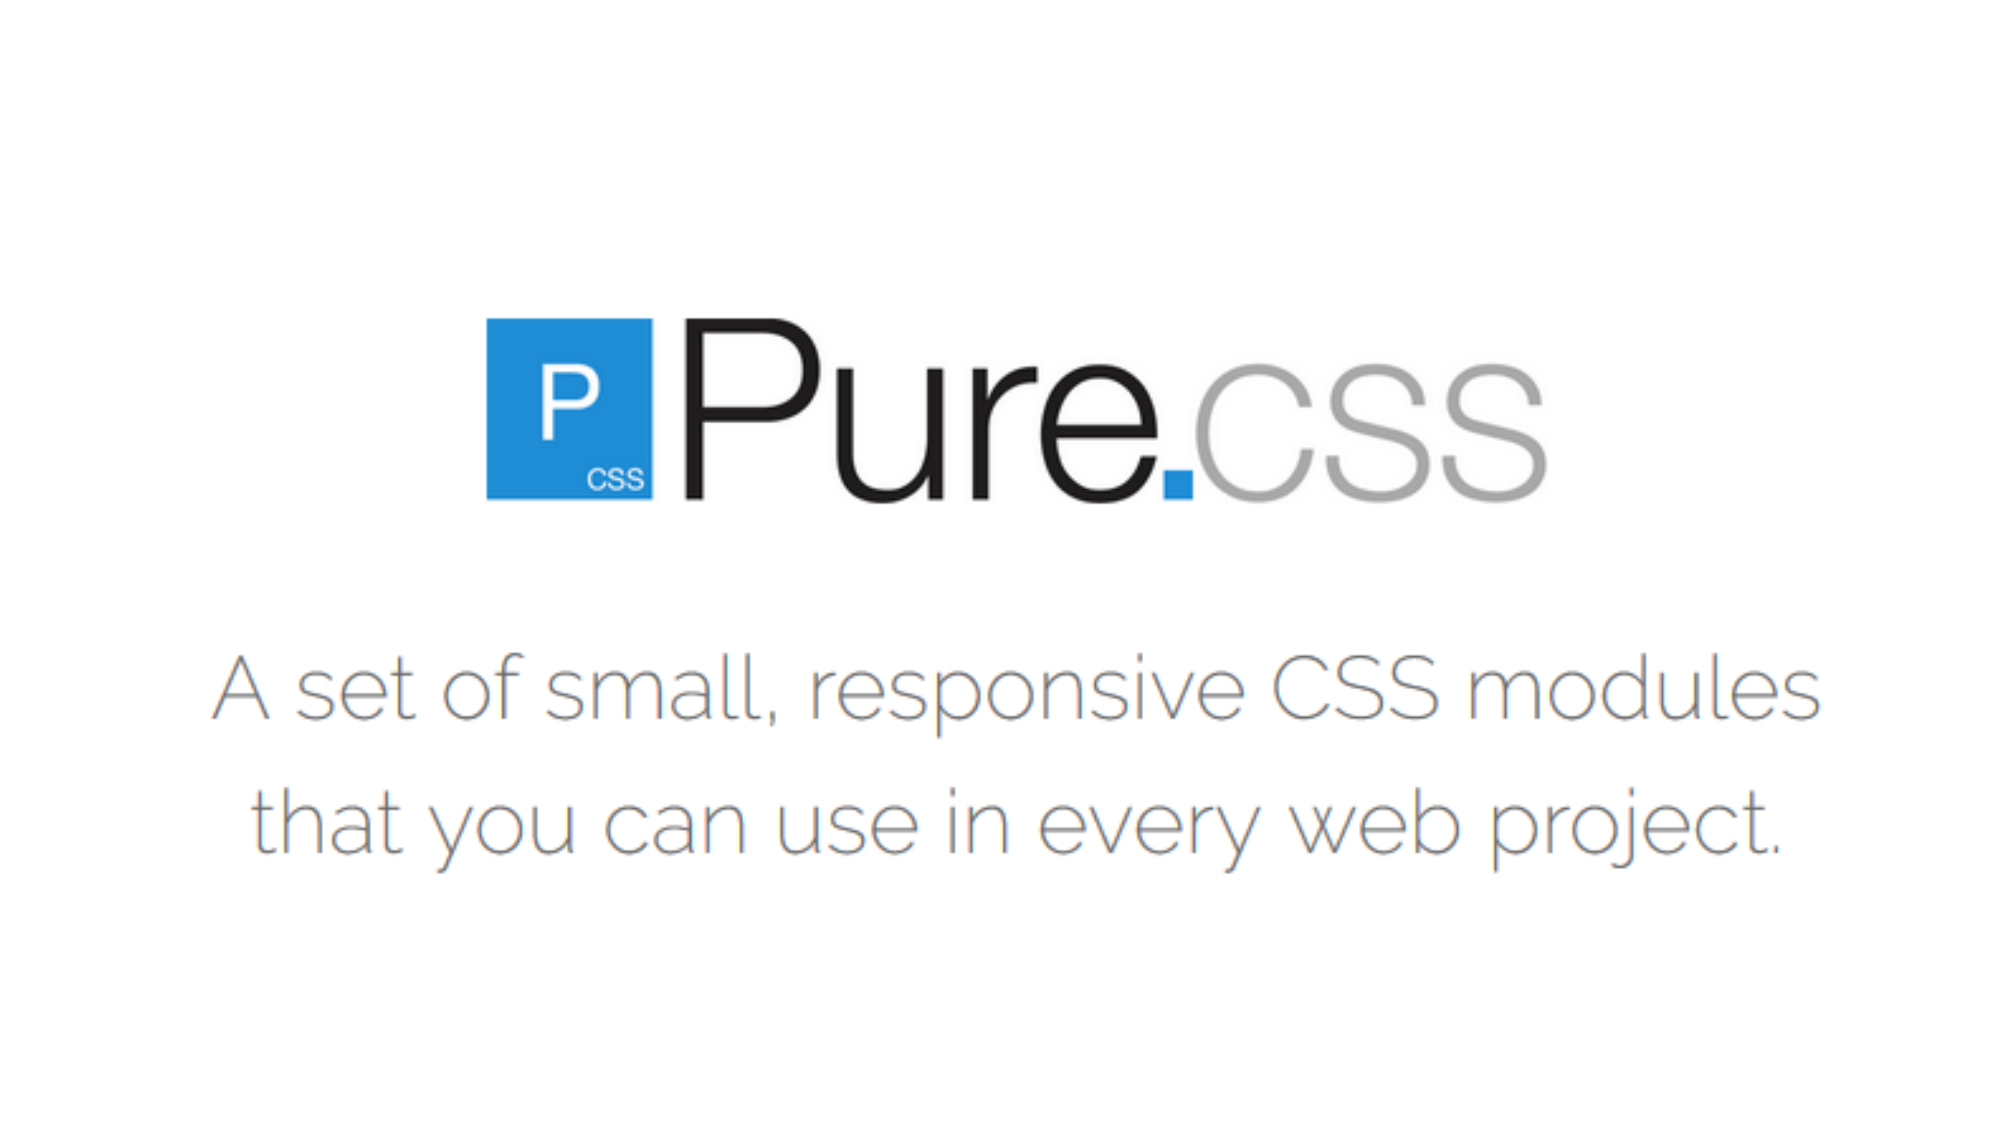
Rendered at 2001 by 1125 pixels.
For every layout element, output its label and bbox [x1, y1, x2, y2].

picture [4, 180, 1986, 950]
